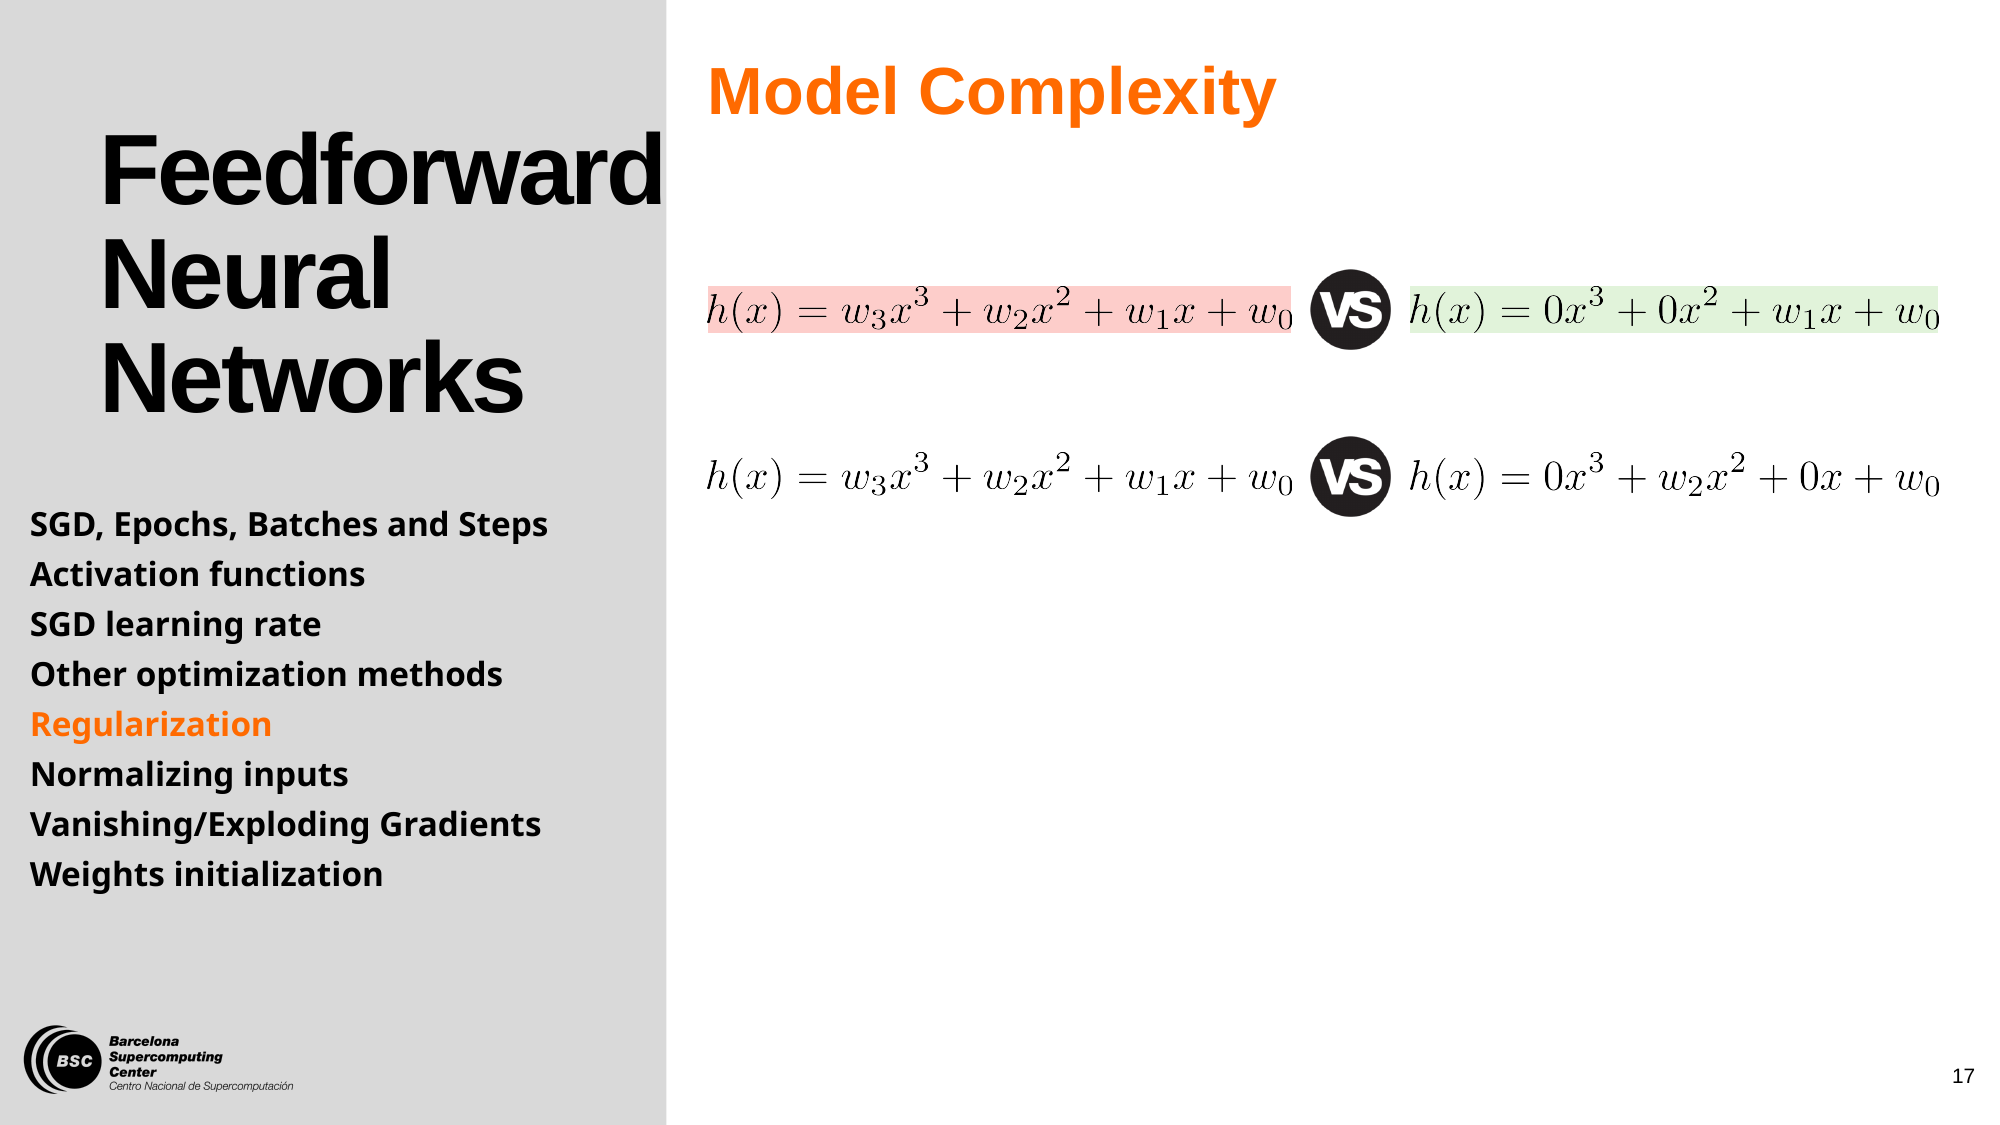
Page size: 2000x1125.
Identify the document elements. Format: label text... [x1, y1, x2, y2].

picture [1310, 269, 1391, 350]
list SGD, Epochs, Batches and Steps Activation functions SGD learning rate Other optimization methods Regularization Normalizing inputs Vanishing/Exploding Gradients Weights initialization [29, 493, 667, 936]
picture [707, 285, 1292, 334]
slide_number 17 [1927, 1061, 2000, 1088]
picture [707, 451, 1292, 500]
picture [1409, 285, 1939, 334]
list Model Complexity [707, 54, 1886, 128]
picture [1409, 452, 1939, 500]
title Feedforward Neural Networks [99, 120, 667, 440]
picture [1310, 435, 1391, 517]
